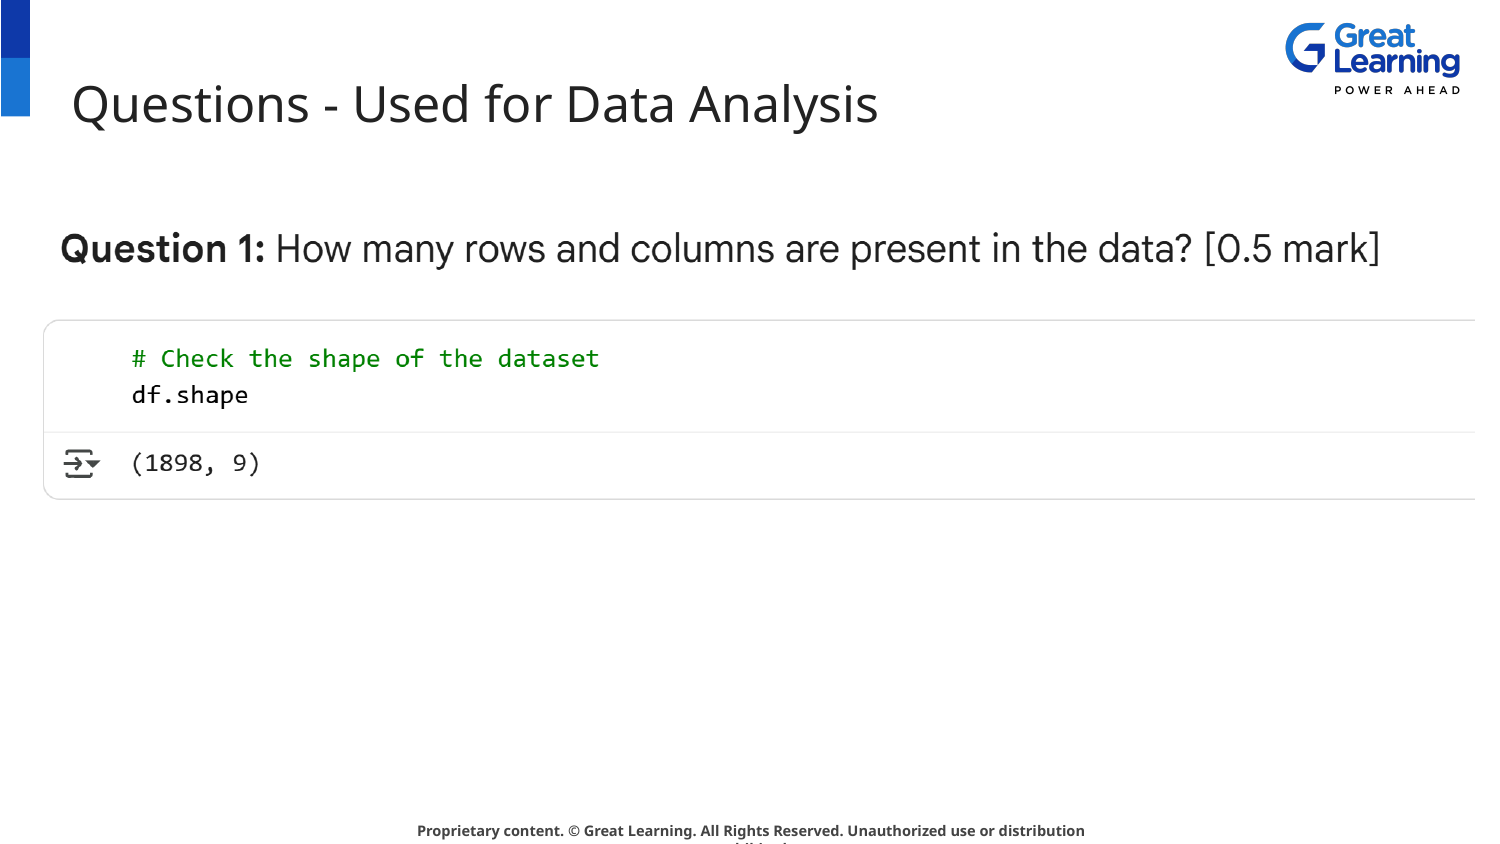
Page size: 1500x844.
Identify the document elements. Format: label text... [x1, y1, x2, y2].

text_box Questions - Used for Data Analysis [56, 57, 1285, 152]
picture [1258, 11, 1487, 106]
picture [24, 224, 1476, 503]
